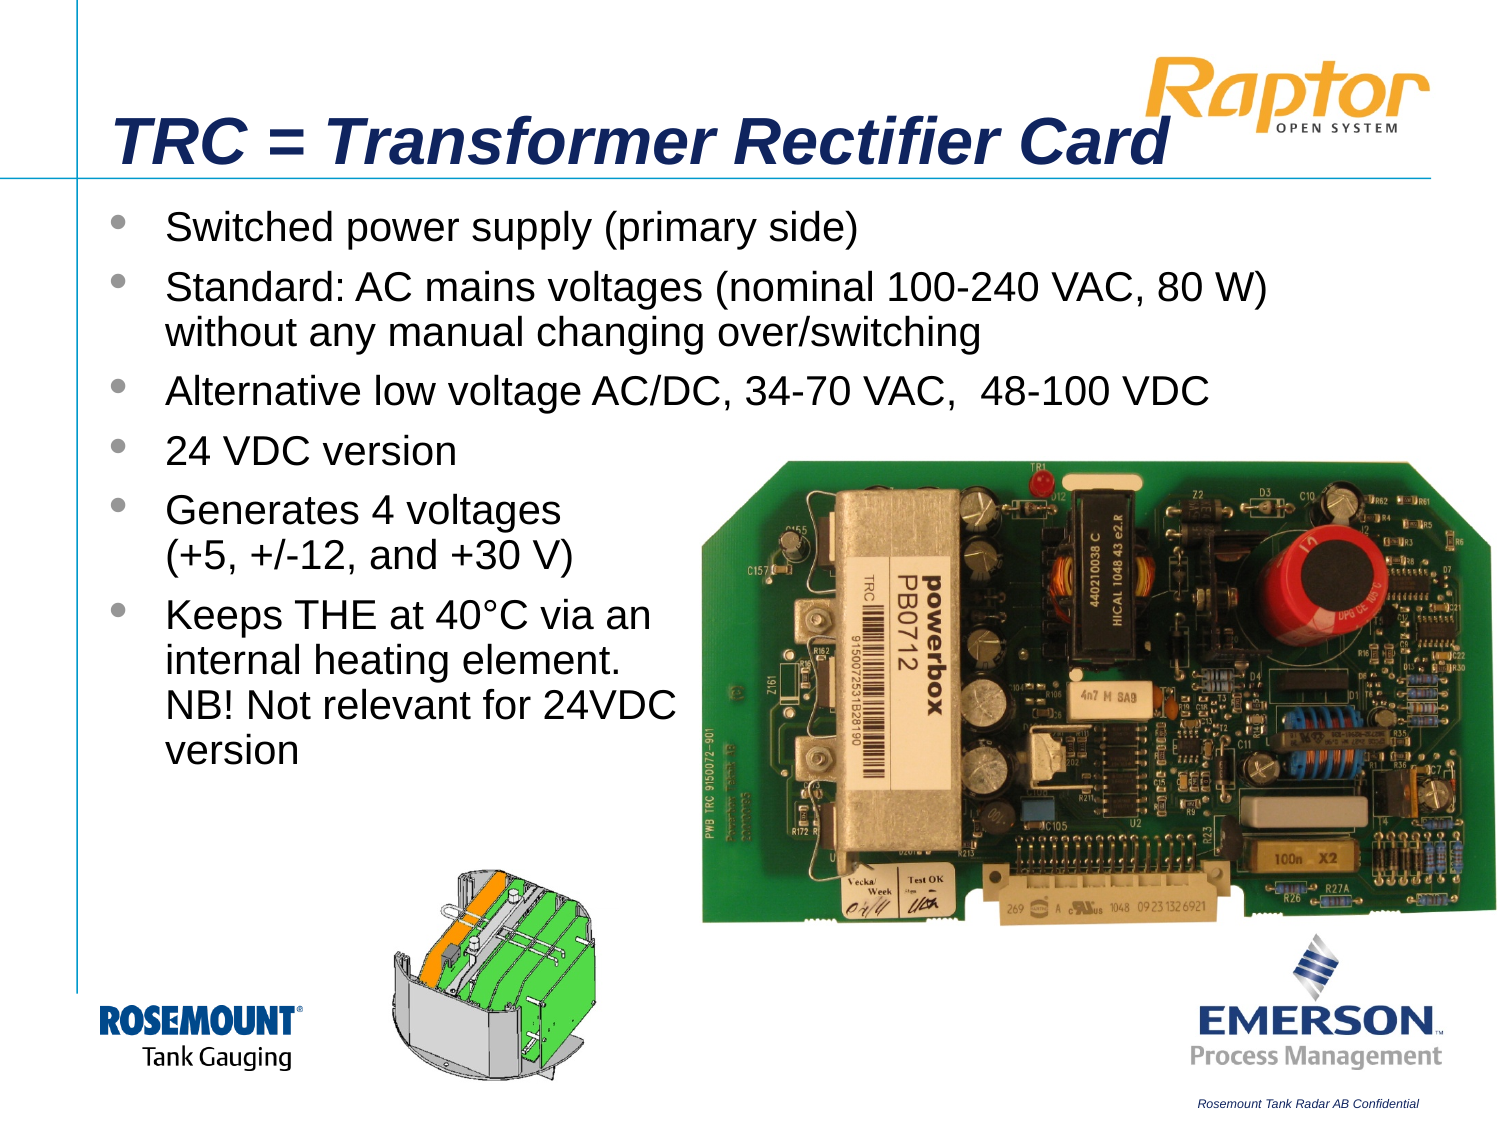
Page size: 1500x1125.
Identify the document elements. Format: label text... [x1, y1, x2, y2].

list Switched power supply (primary side) Standard: AC mains voltages (nominal 100-240 VAC, 80 W) without any manual changing over/switching Alternative low voltage AC/DC, 34-70 VAC, 48-100 VDC 24 VDC version Generates 4 voltages (+5, +/-12, and +30 V) Keeps THE at 40°C via an internal heating element. NB! Not relevant for 24VDC version [93, 197, 1424, 944]
picture [1139, 54, 1436, 135]
title TRC = Transformer Rectifier Card [95, 66, 1342, 186]
picture [100, 1005, 303, 1071]
picture [699, 455, 1500, 1098]
picture [371, 858, 619, 1097]
